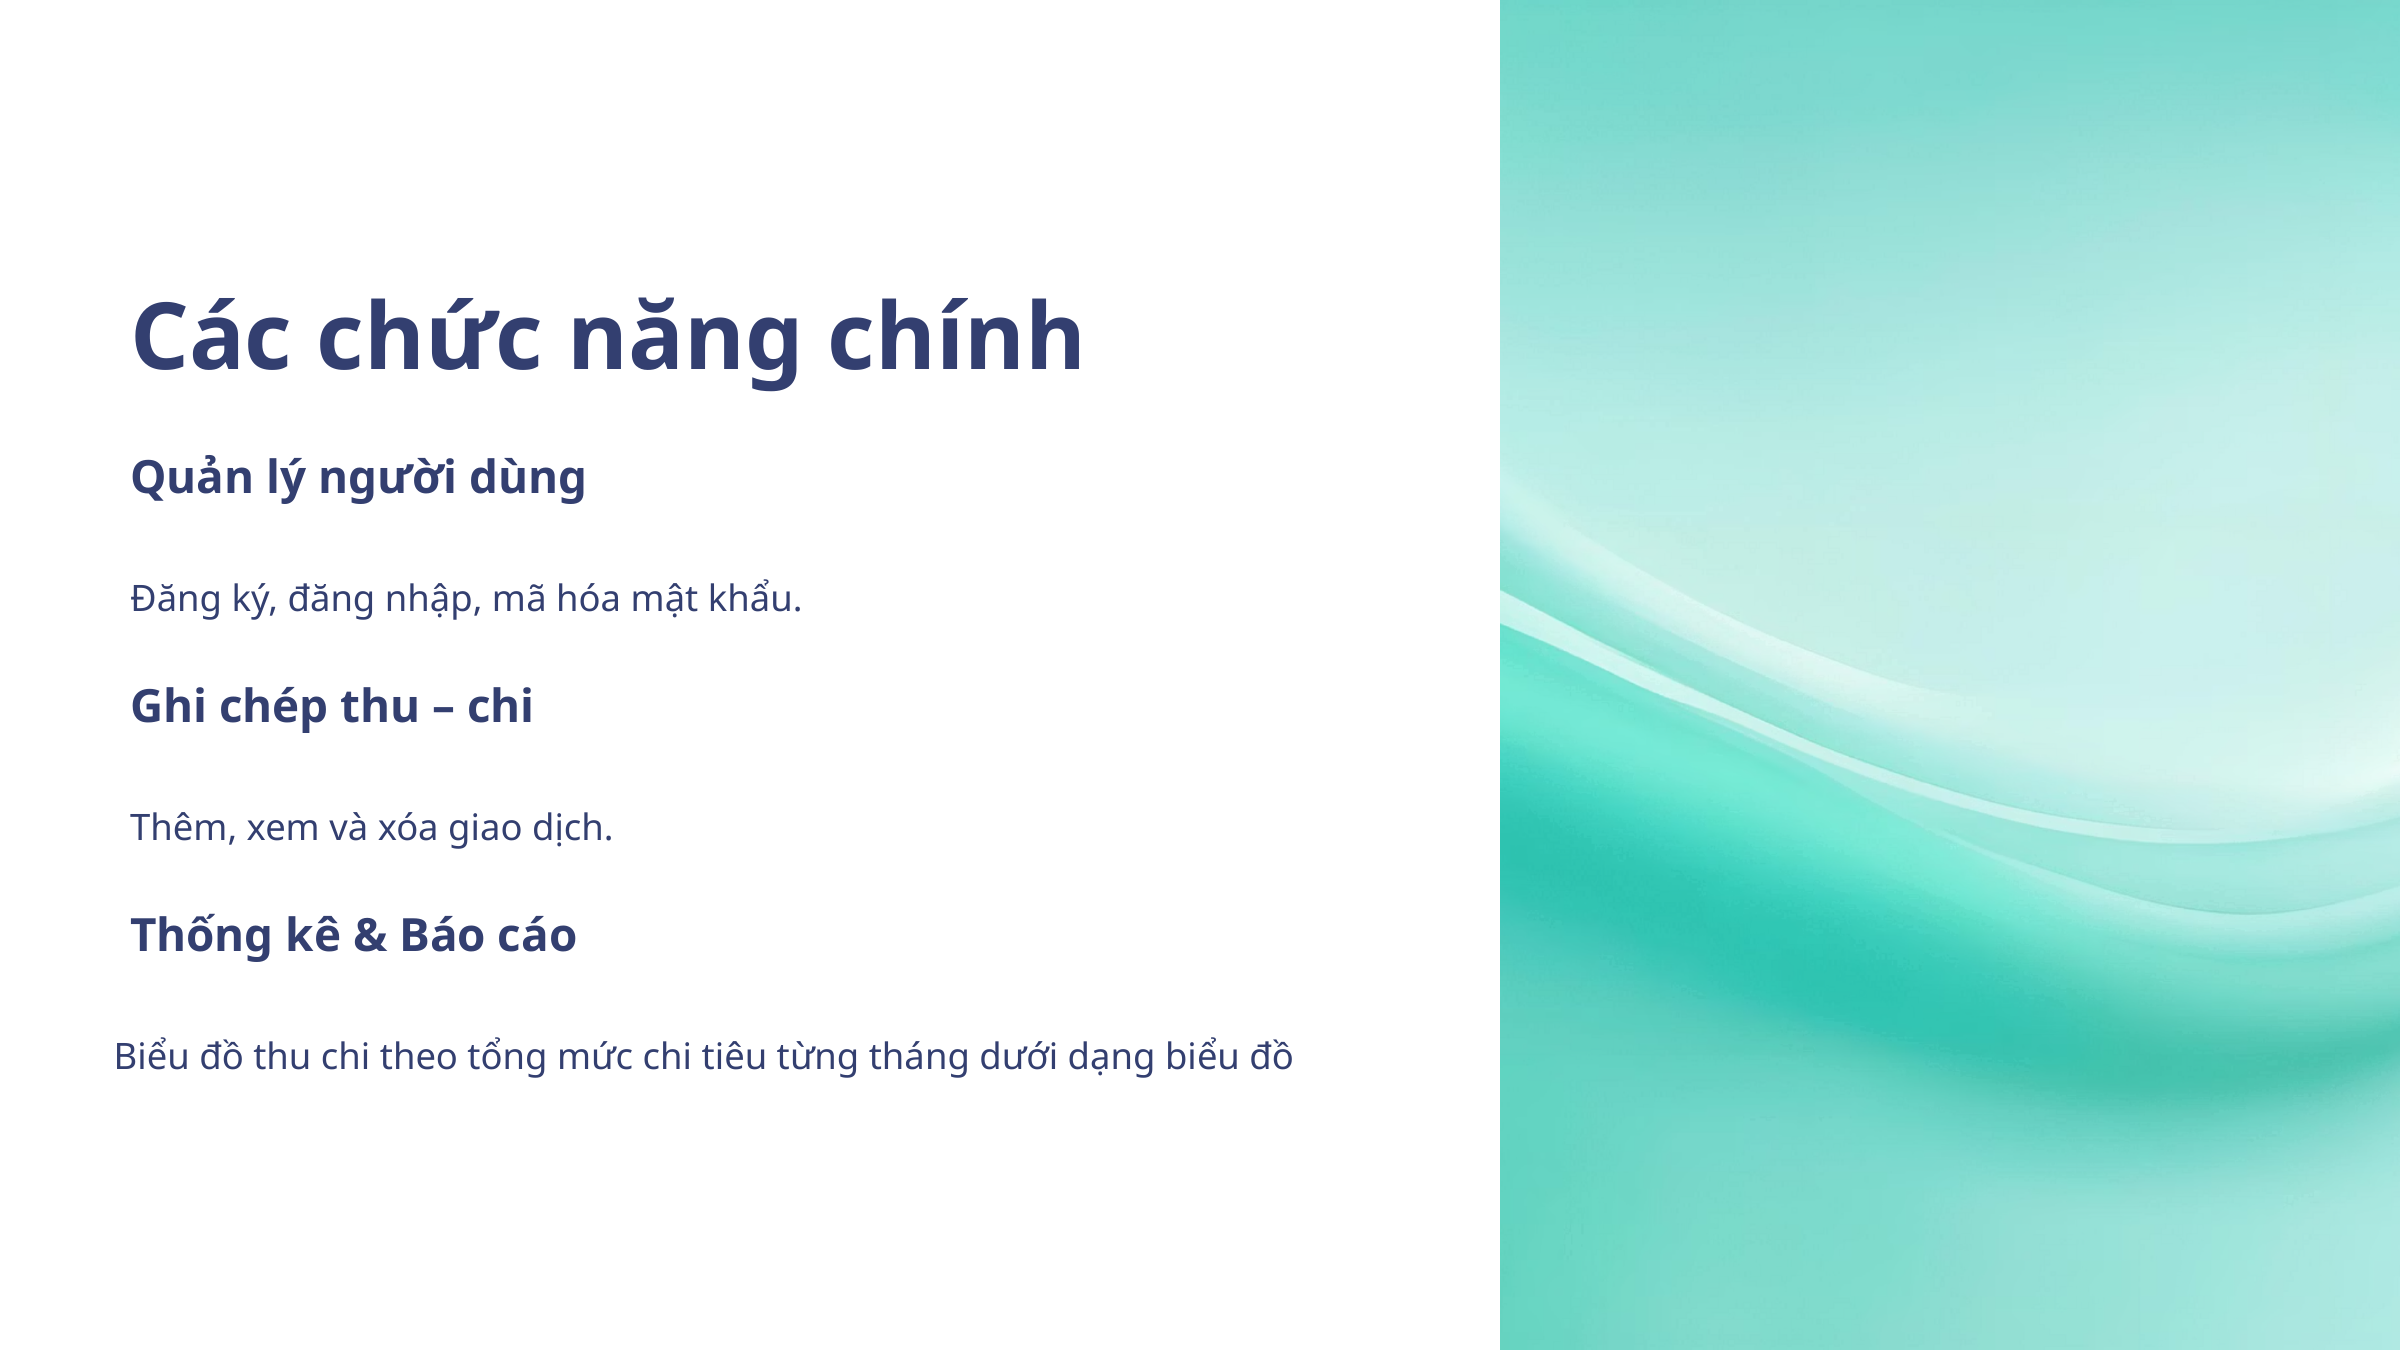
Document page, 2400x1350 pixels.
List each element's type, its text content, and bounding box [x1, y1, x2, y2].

picture [1499, 0, 2400, 1350]
text_box Biểu đồ thu chi theo tổng mức chi tiêu từng tháng dưới dạng biểu đồ [113, 1017, 1499, 1077]
text_box Đăng ký, đăng nhập, mã hóa mật khẩu. [130, 558, 1499, 619]
text_box Thêm, xem và xóa giao dịch. [130, 788, 1499, 848]
text_box Thống kê & Báo cáo [130, 903, 697, 962]
text_box Ghi chép thu – chi [130, 674, 632, 733]
text_box Các chức năng chính [130, 272, 1344, 390]
text_box Quản lý người dùng [130, 444, 686, 504]
